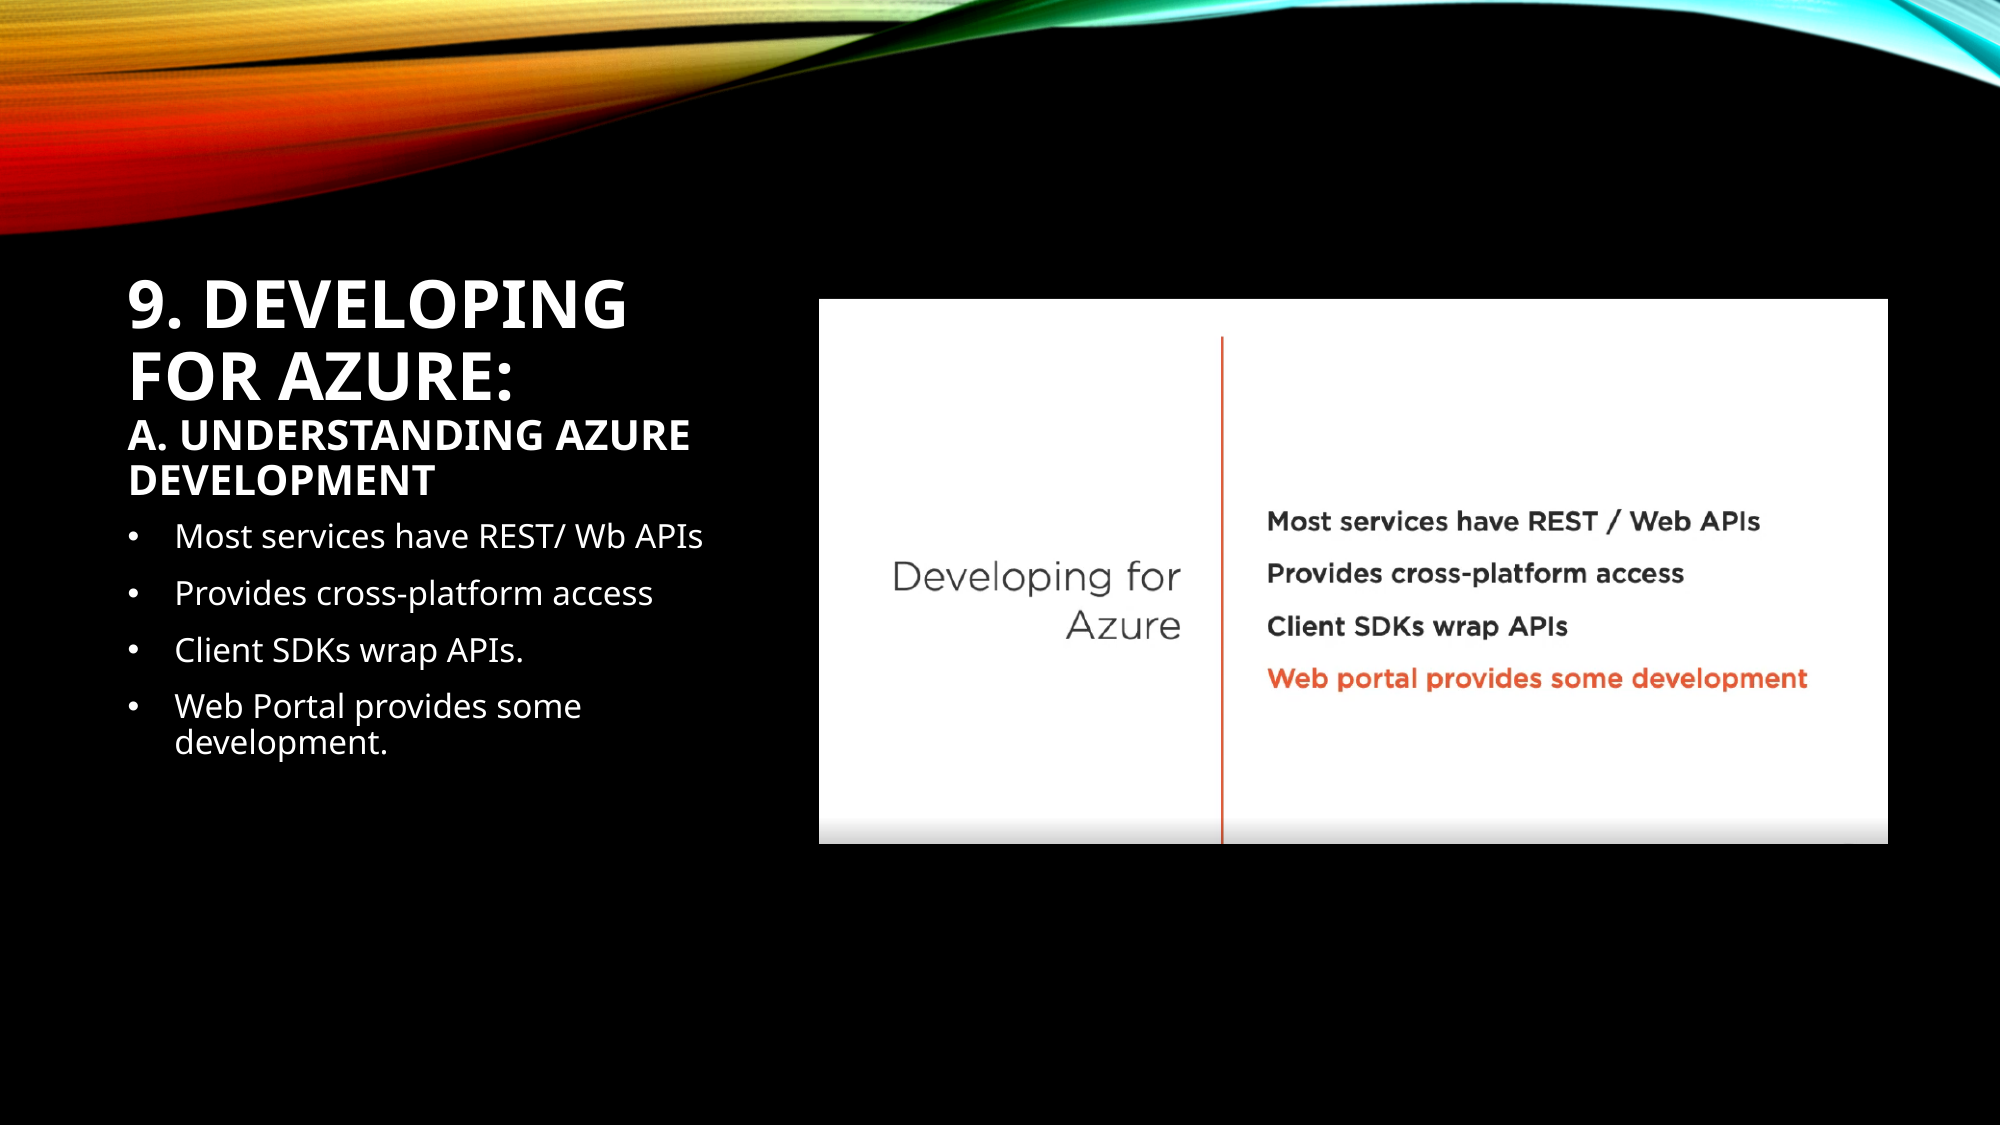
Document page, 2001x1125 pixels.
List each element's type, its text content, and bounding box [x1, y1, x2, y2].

title 9. Developing for Azure: a. Understanding Azure Development [112, 249, 788, 512]
picture [0, 0, 2000, 237]
list Most services have REST/ Wb APIs Provides cross-platform access Client SDKs wrap APIs. Web Portal provides some development. [112, 512, 788, 1021]
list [819, 298, 1888, 844]
